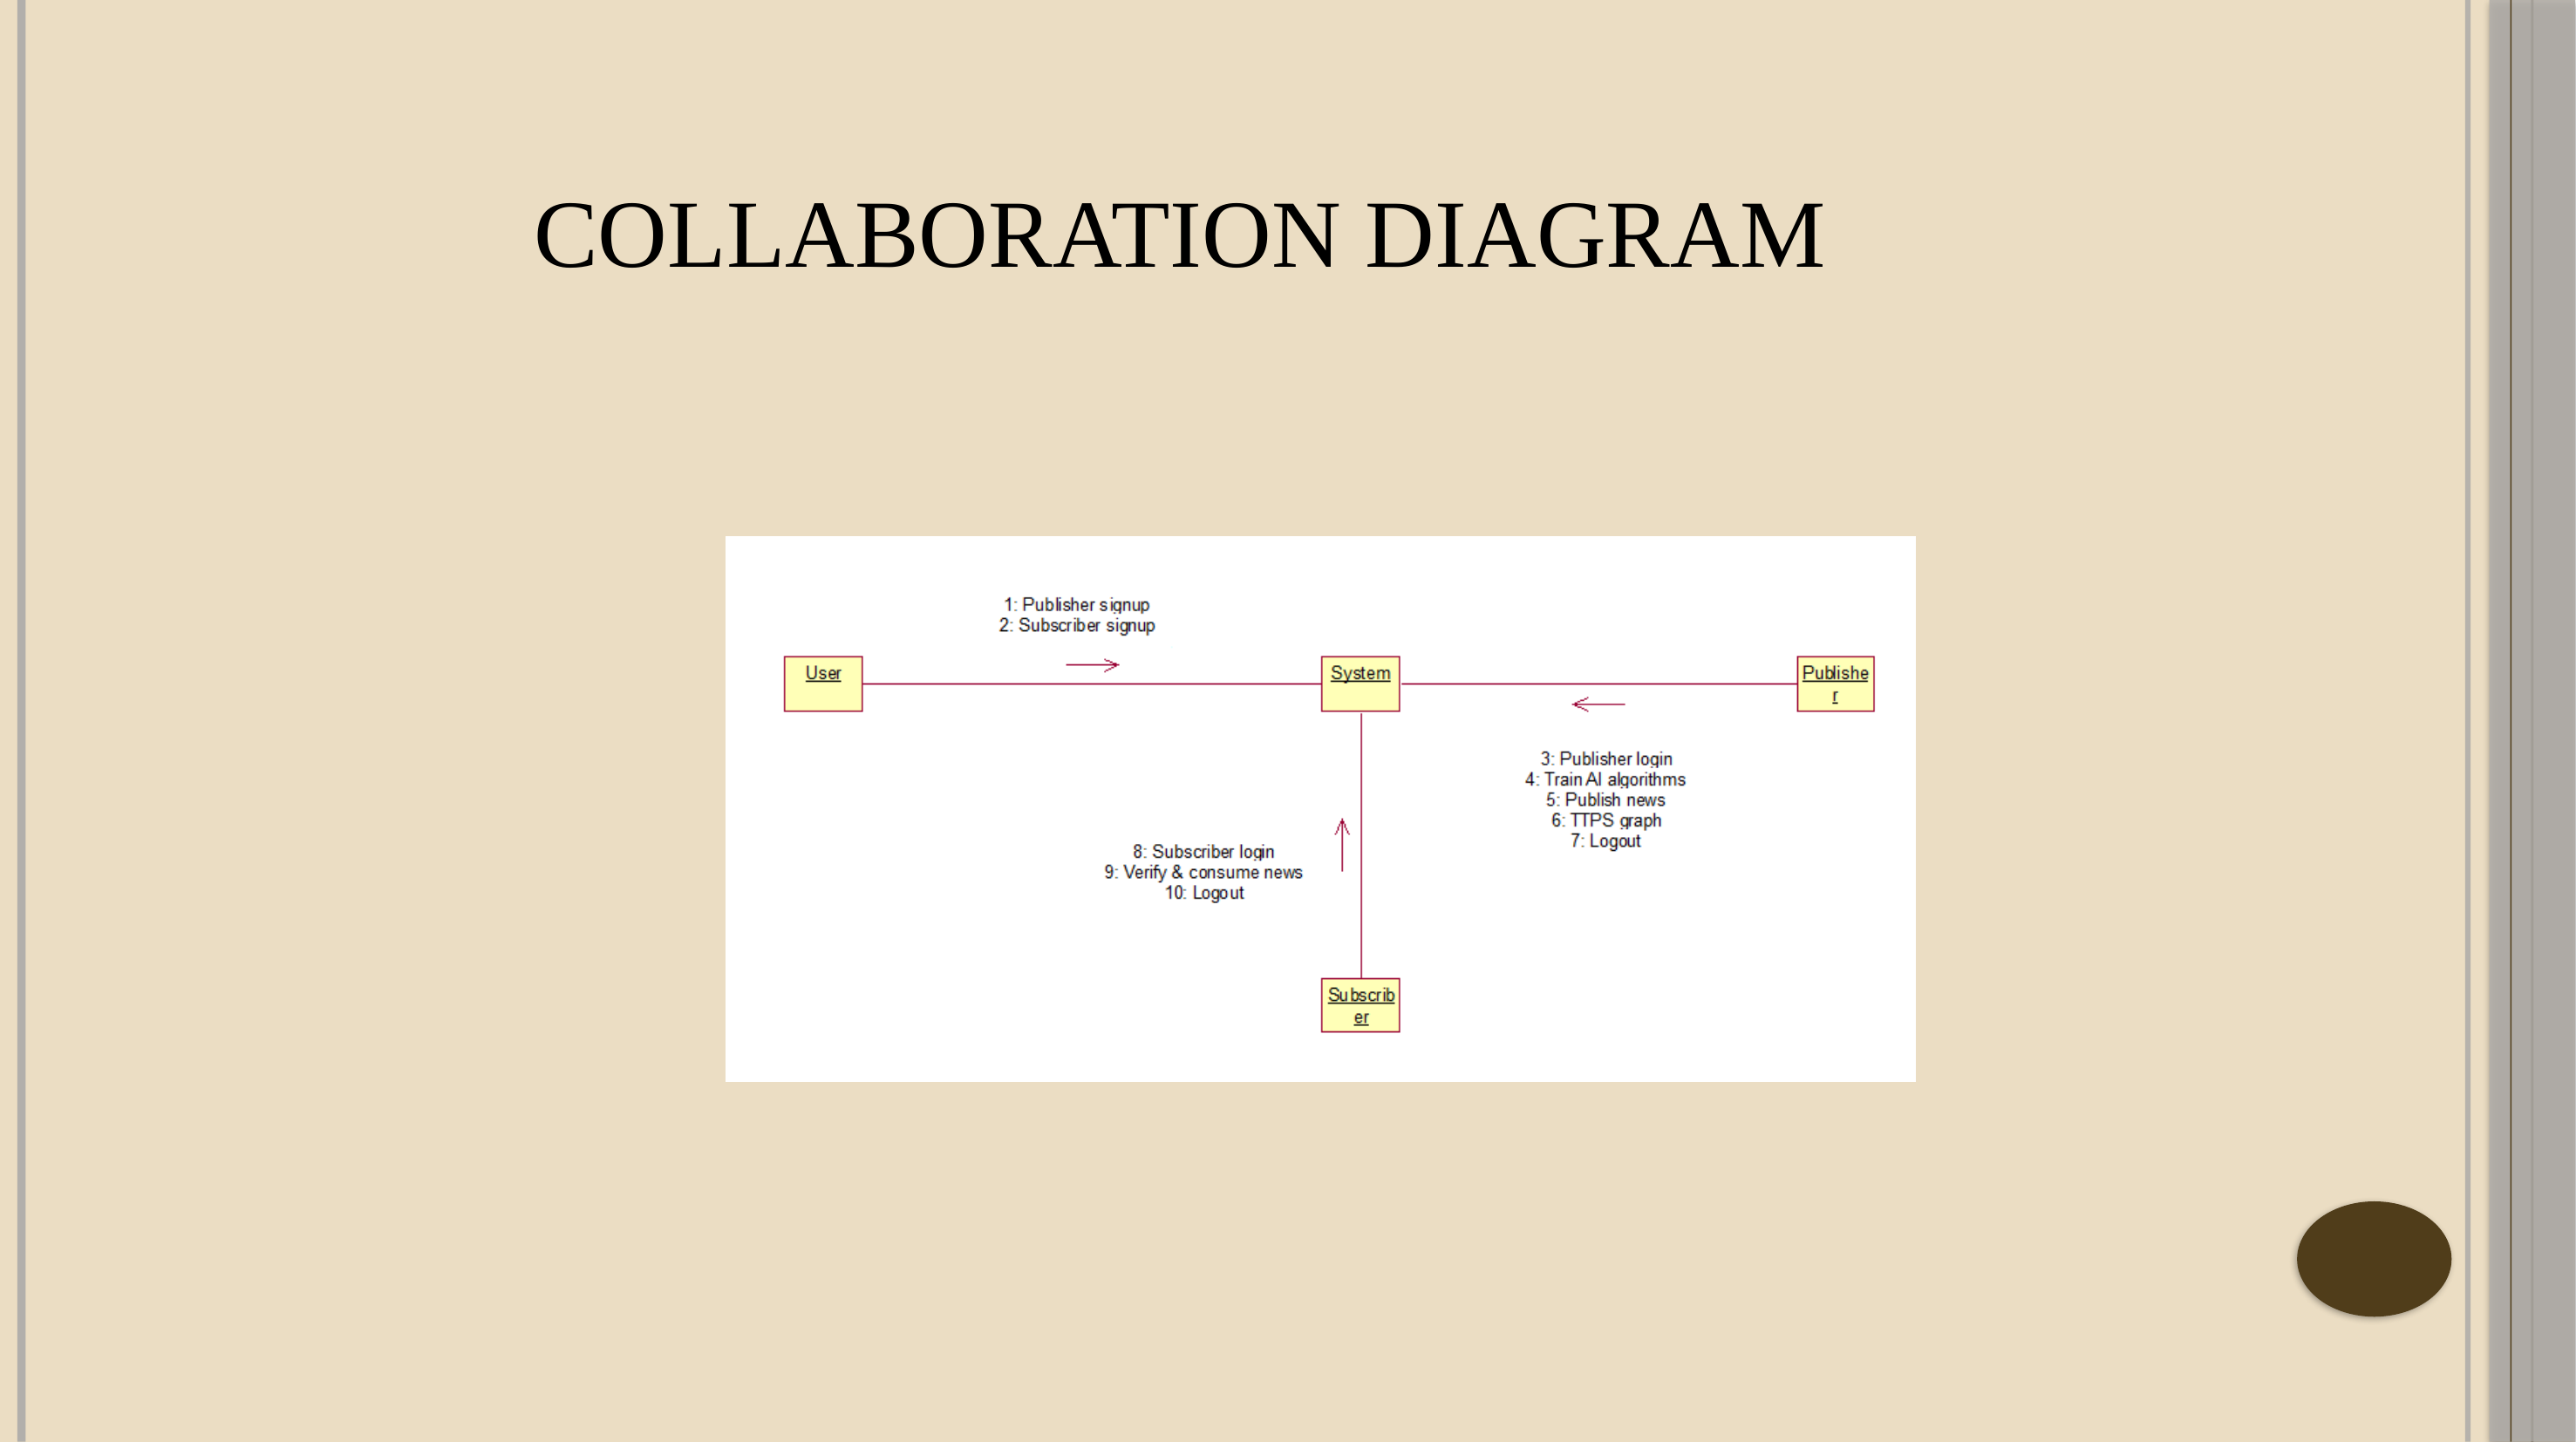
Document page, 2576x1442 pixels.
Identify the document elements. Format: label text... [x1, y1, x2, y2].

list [725, 535, 1916, 1082]
title COLLABORATION DIAGRAM [128, 58, 2232, 298]
